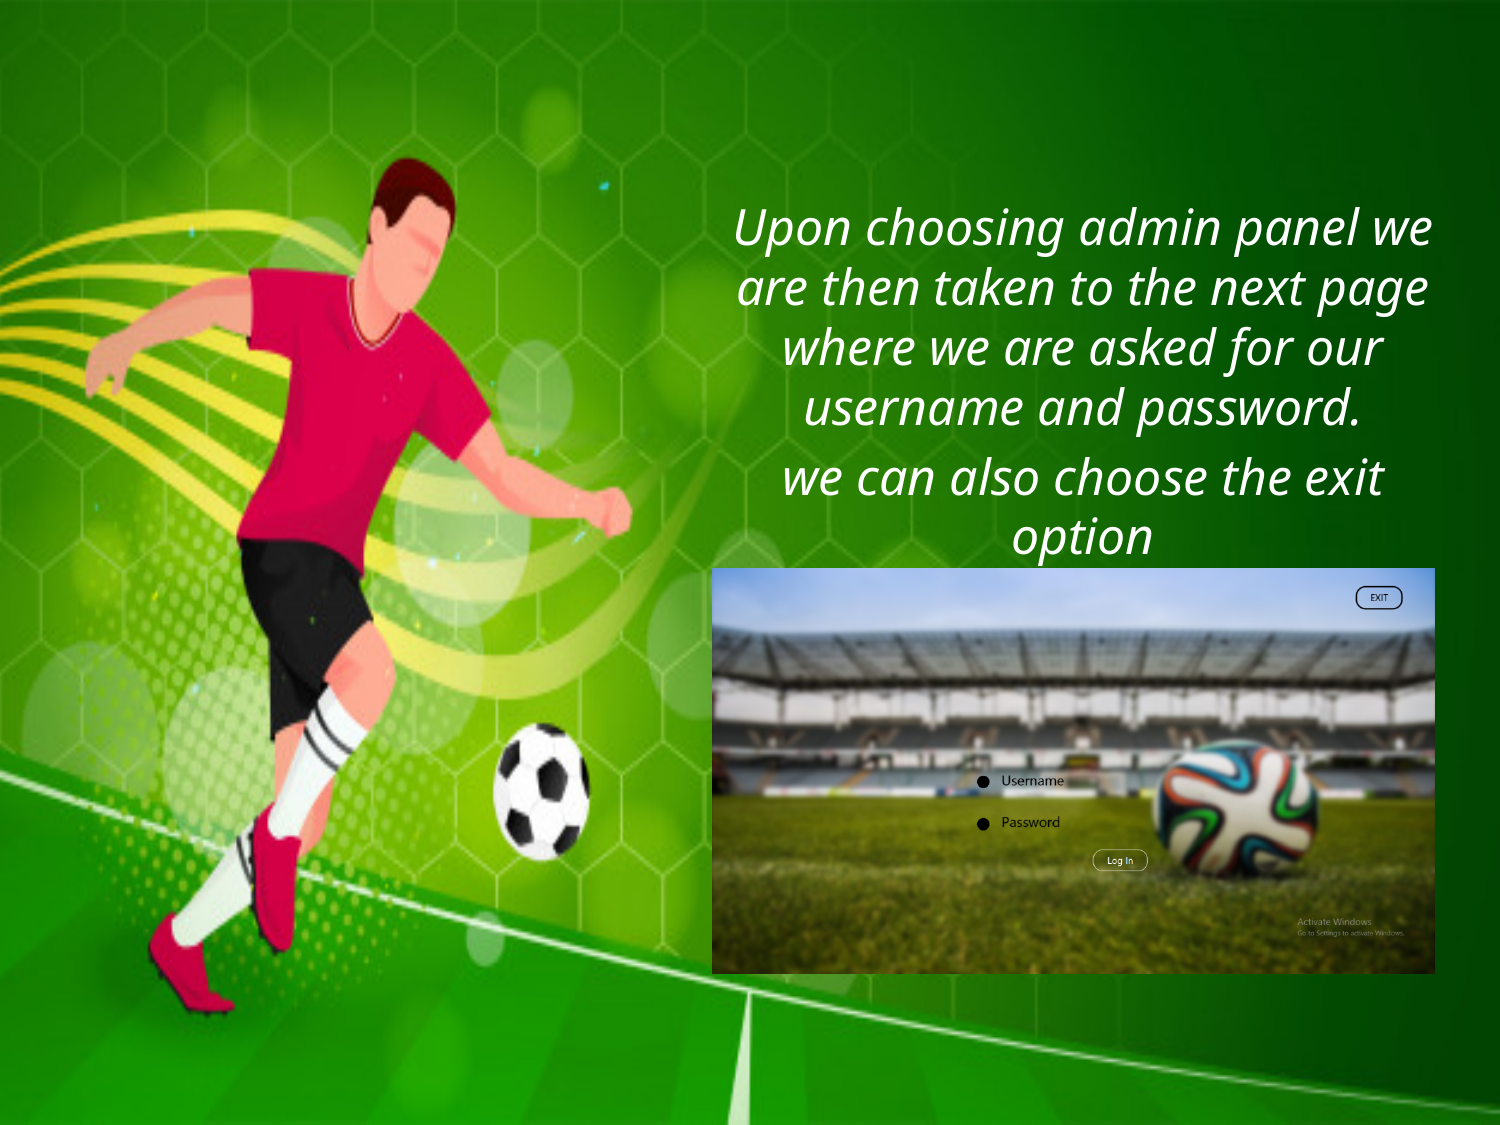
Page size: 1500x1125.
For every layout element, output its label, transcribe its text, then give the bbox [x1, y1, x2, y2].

list Upon choosing admin panel we are then taken to the next page where we are asked for our username and password. we can also choose the exit option [708, 187, 1459, 930]
picture [0, 0, 1500, 1125]
